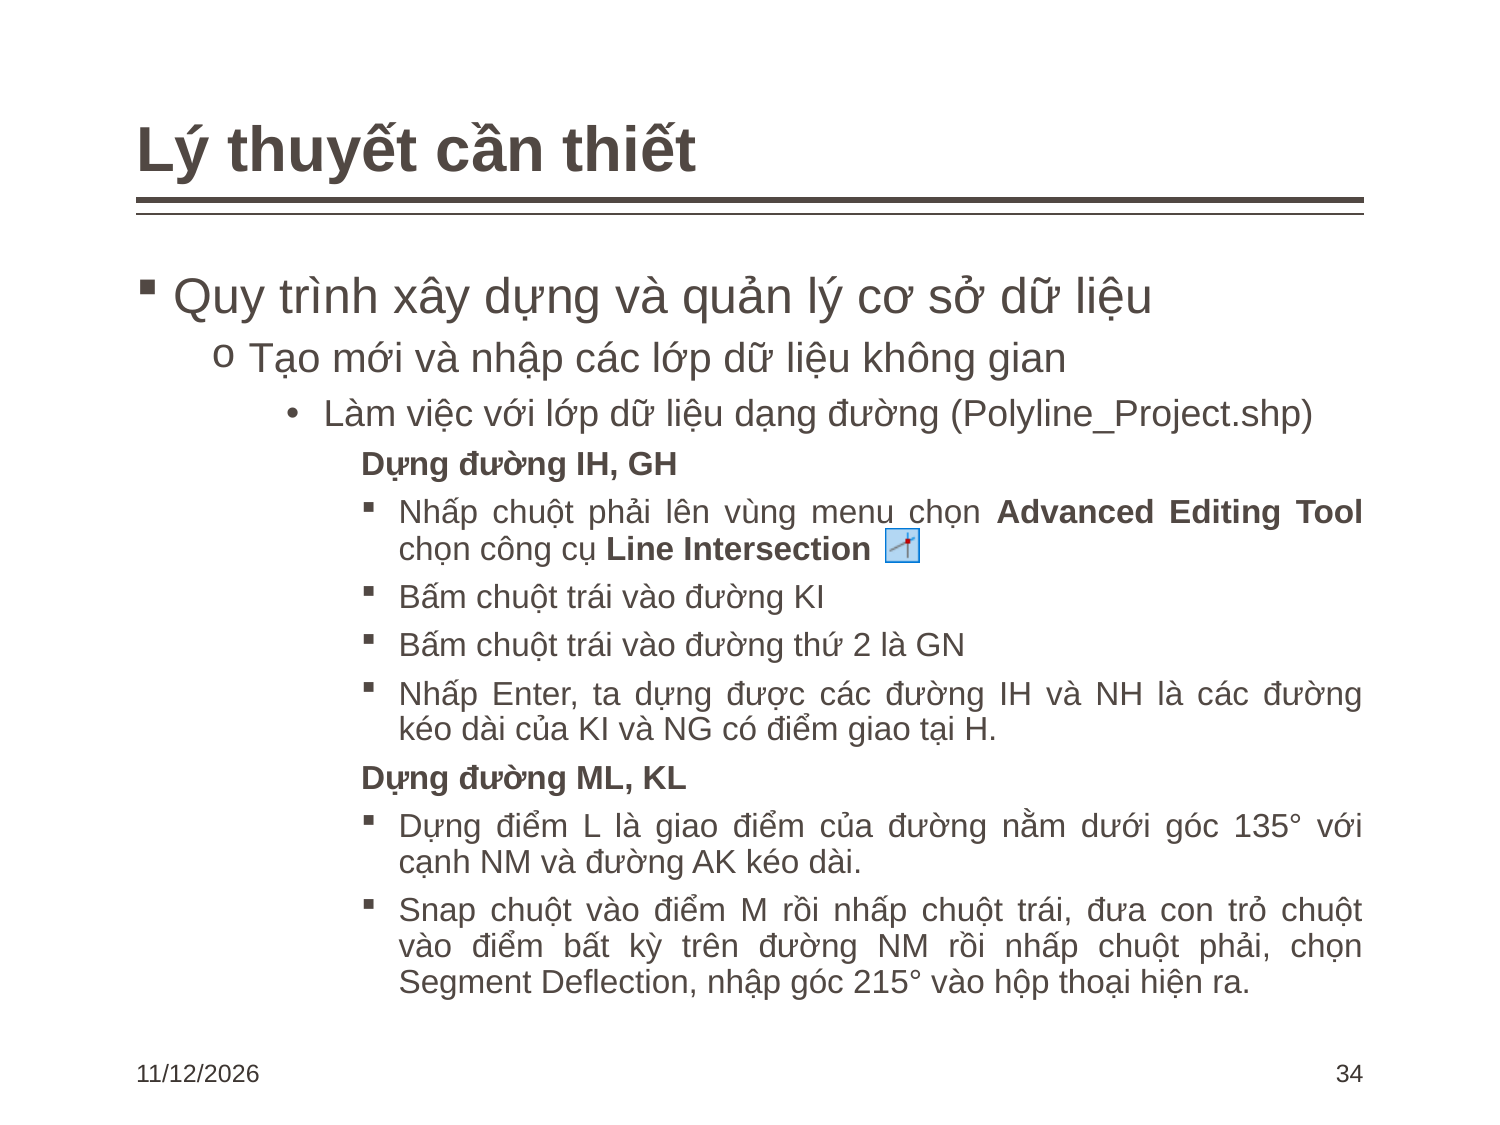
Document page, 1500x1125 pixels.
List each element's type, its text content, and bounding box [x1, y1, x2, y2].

title Lý thuyết cần thiết [135, 12, 1364, 193]
picture [884, 528, 920, 563]
slide_number 34 [1138, 1042, 1364, 1103]
list Quy trình xây dựng và quản lý cơ sở dữ liệu Tạo mới và nhập các lớp dữ liệu không gian Làm việc với lớp dữ liệu dạng đường (Polyline_Project.shp) Dựng đường IH, GH Nhấp chuột phải lên vùng menu chọn Advanced Editing Tool chọn công cụ Line Intersection Bấm chuột trái vào đường KI Bấm chuột trái vào đường thứ 2 là GN Nhấp Enter, ta dựng được các đường IH và NH là các đường kéo dài của KI và NG có điểm giao tại H. Dựng đường ML, KL Dựng điểm L là giao điểm của đường nằm dưới góc 135° với cạnh NM và đường AK kéo dài. Snap chuột vào điểm M rồi nhấp chuột trái, đưa con trỏ chuột vào điểm bất kỳ trên đường NM rồi nhấp chuột phải, chọn Segment Deflection, nhập góc 215° vào hộp thoại hiện ra. [135, 262, 1364, 1043]
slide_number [135, 1042, 362, 1103]
